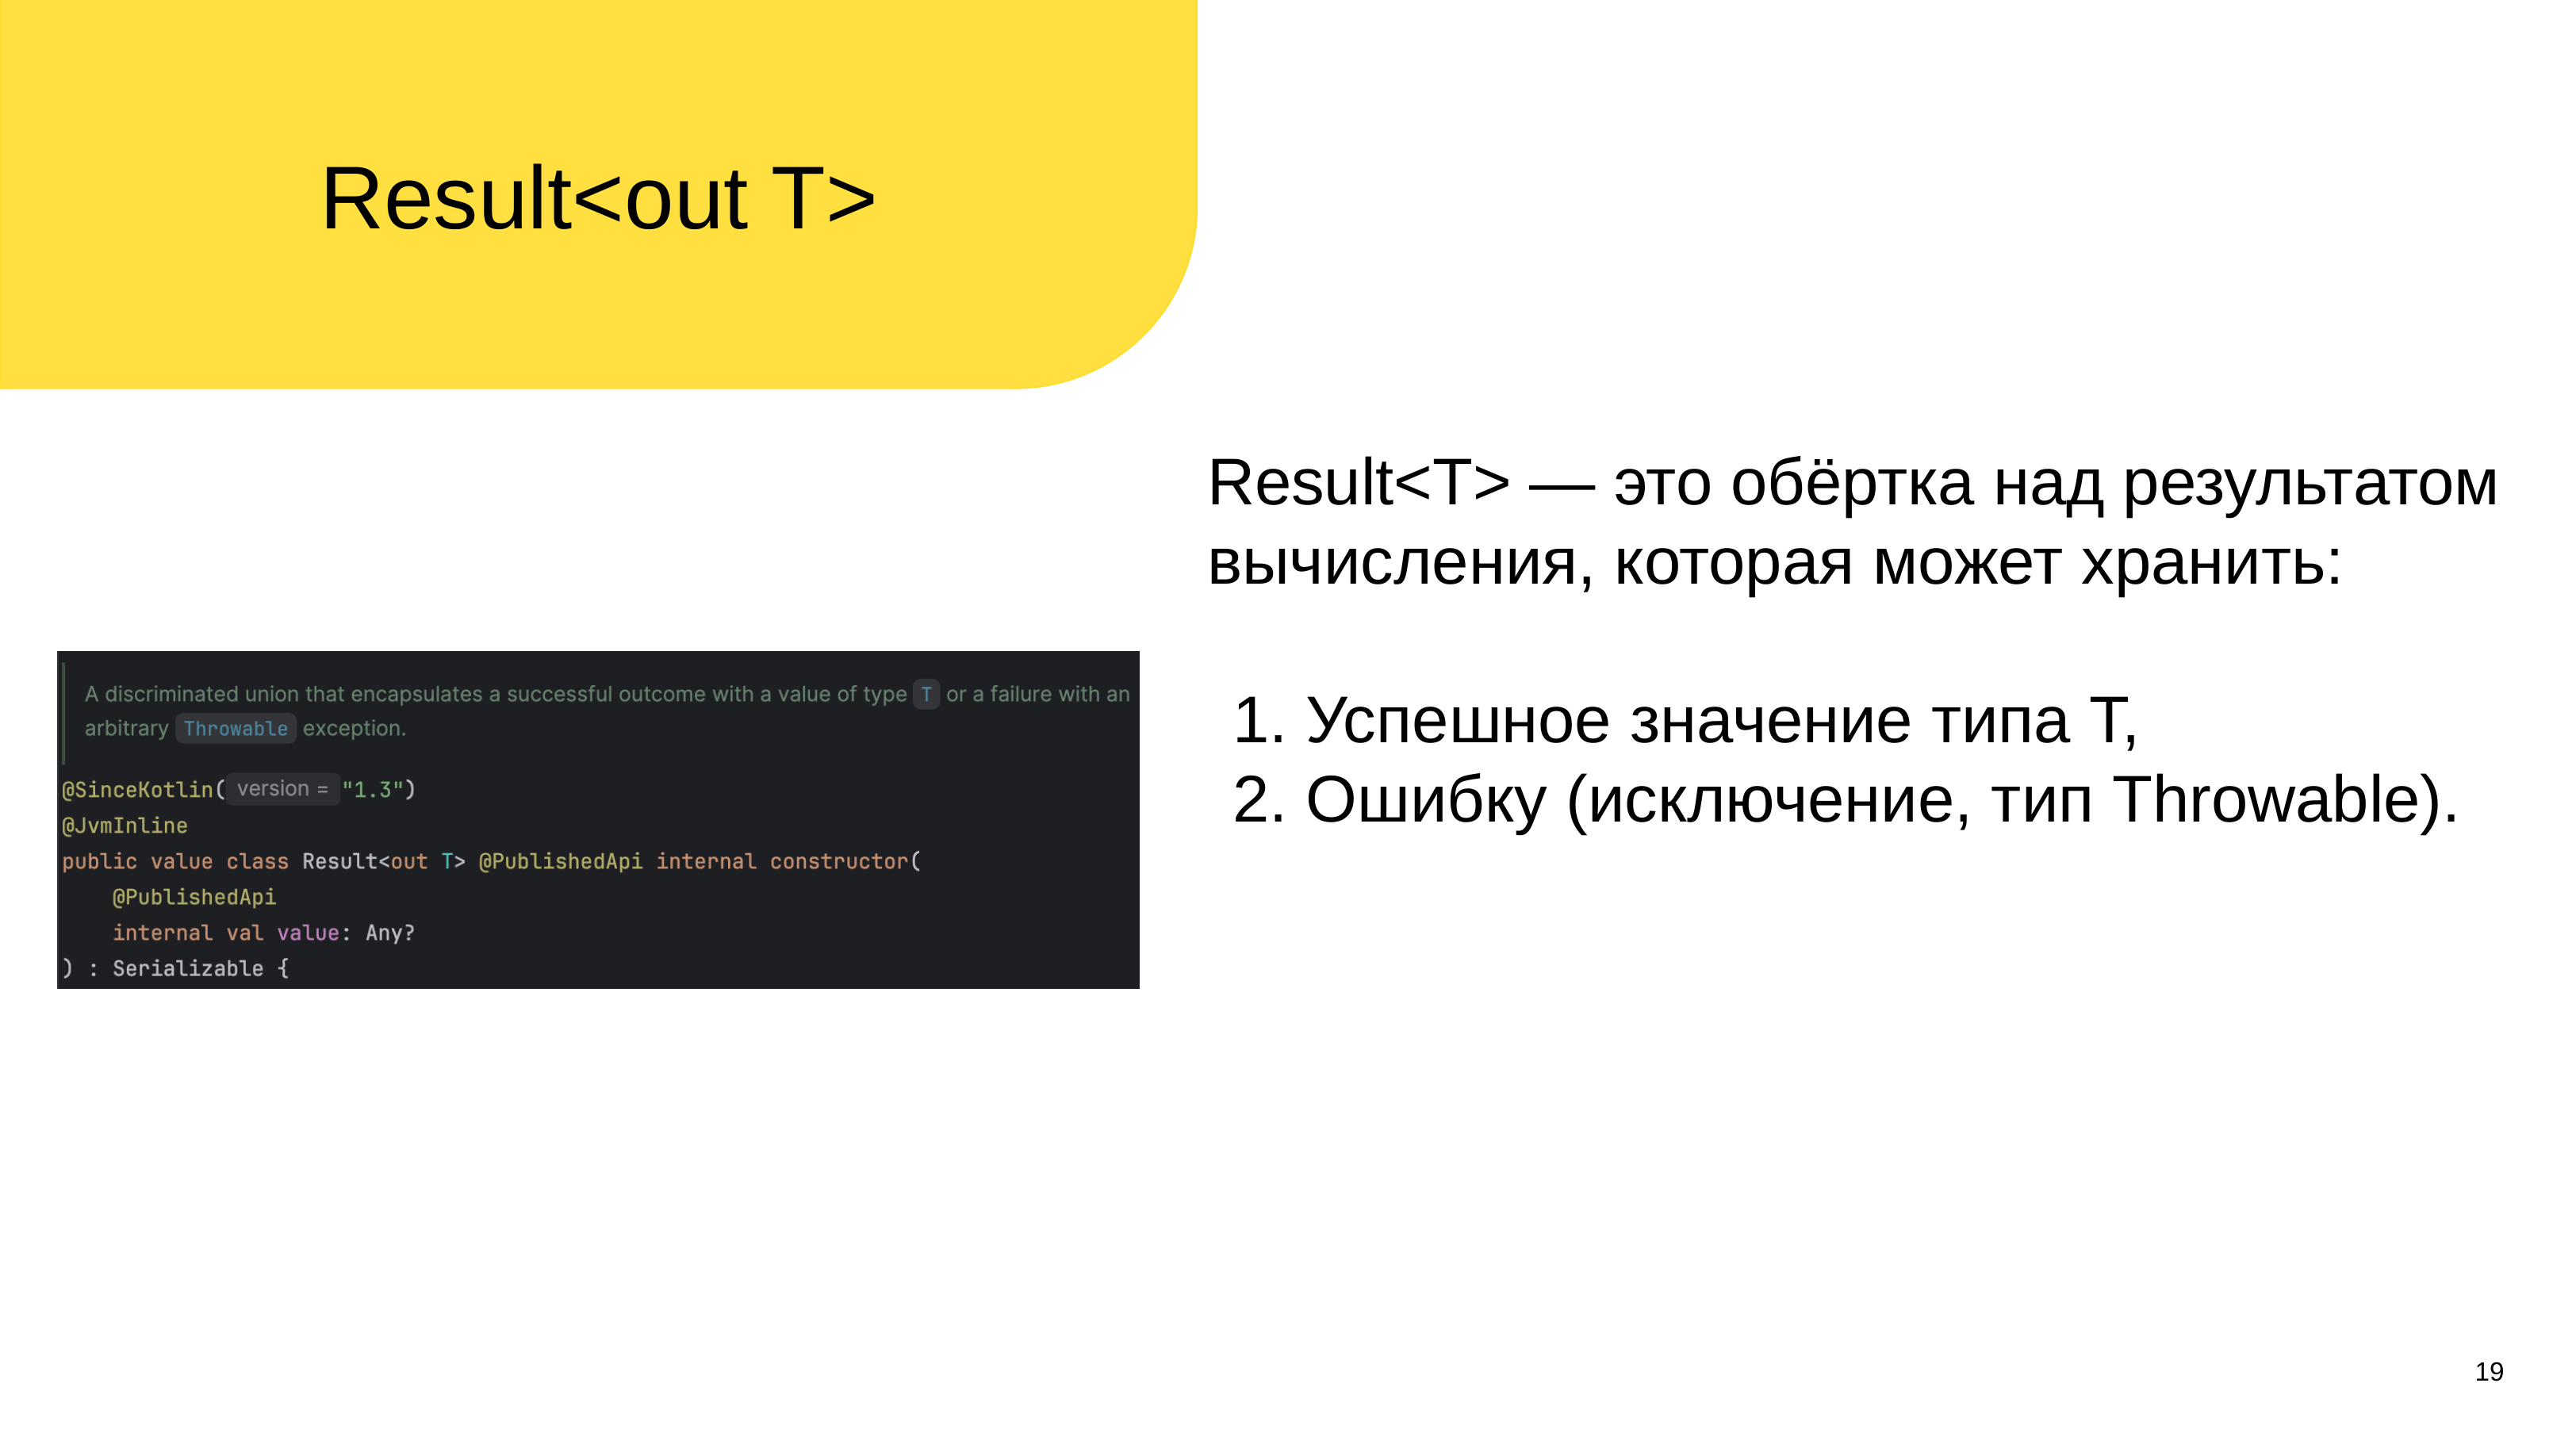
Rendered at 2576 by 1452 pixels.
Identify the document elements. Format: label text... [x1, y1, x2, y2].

text_box Result<T> — это обёртка над результатом вычисления, которая может хранить: Успешное значение типа T, Ошибку (исключение, тип Throwable). [1202, 434, 2517, 841]
picture [57, 651, 1140, 989]
slide_number 19 [2377, 1342, 2517, 1398]
text_box [0, 0, 1198, 389]
text_box Result<out T> [67, 135, 1129, 251]
